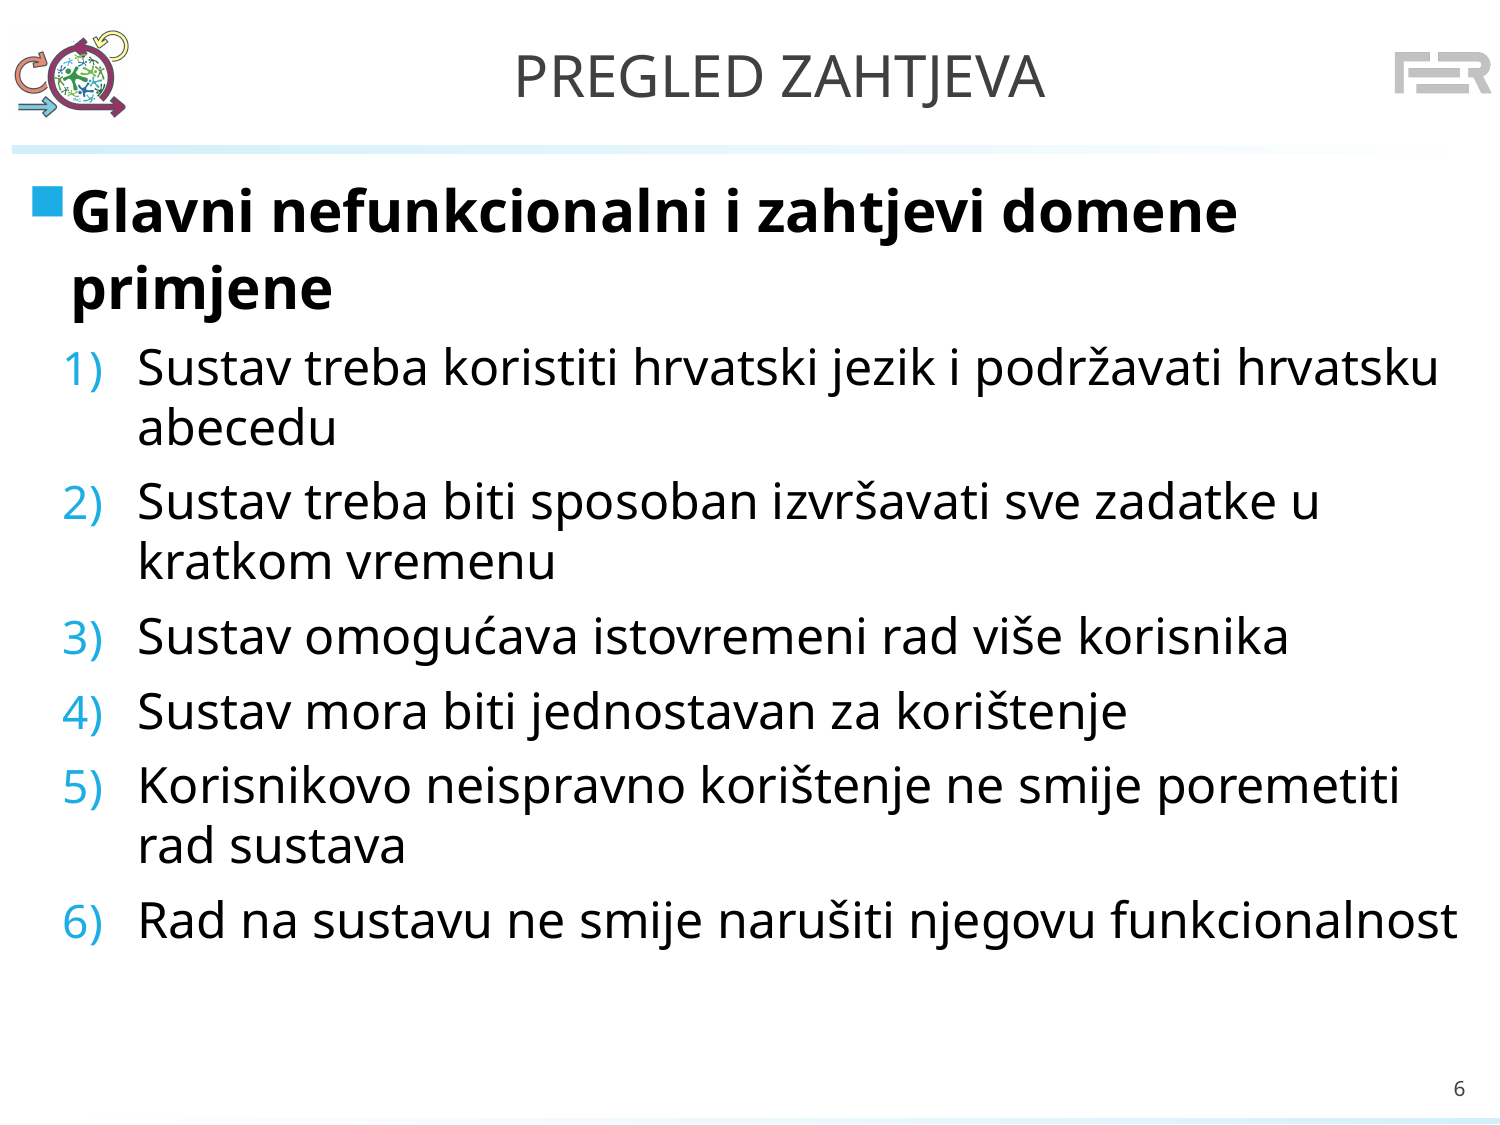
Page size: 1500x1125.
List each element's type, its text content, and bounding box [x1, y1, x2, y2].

slide_number 6 [1402, 1066, 1481, 1114]
list Glavni nefunkcionalni i zahtjevi domene primjene Sustav treba koristiti hrvatski jezik i podržavati hrvatsku abecedu Sustav treba biti sposoban izvršavati sve zadatke u kratkom vremenu Sustav omogućava istovremeni rad više korisnika Sustav mora biti jednostavan za korištenje Korisnikovo neispravno korištenje ne smije poremetiti rad sustava Rad na sustavu ne smije narušiti njegovu funkcionalnost [11, 159, 1489, 1046]
title Pregled zahtjeva [129, 5, 1430, 142]
picture [13, 28, 129, 118]
